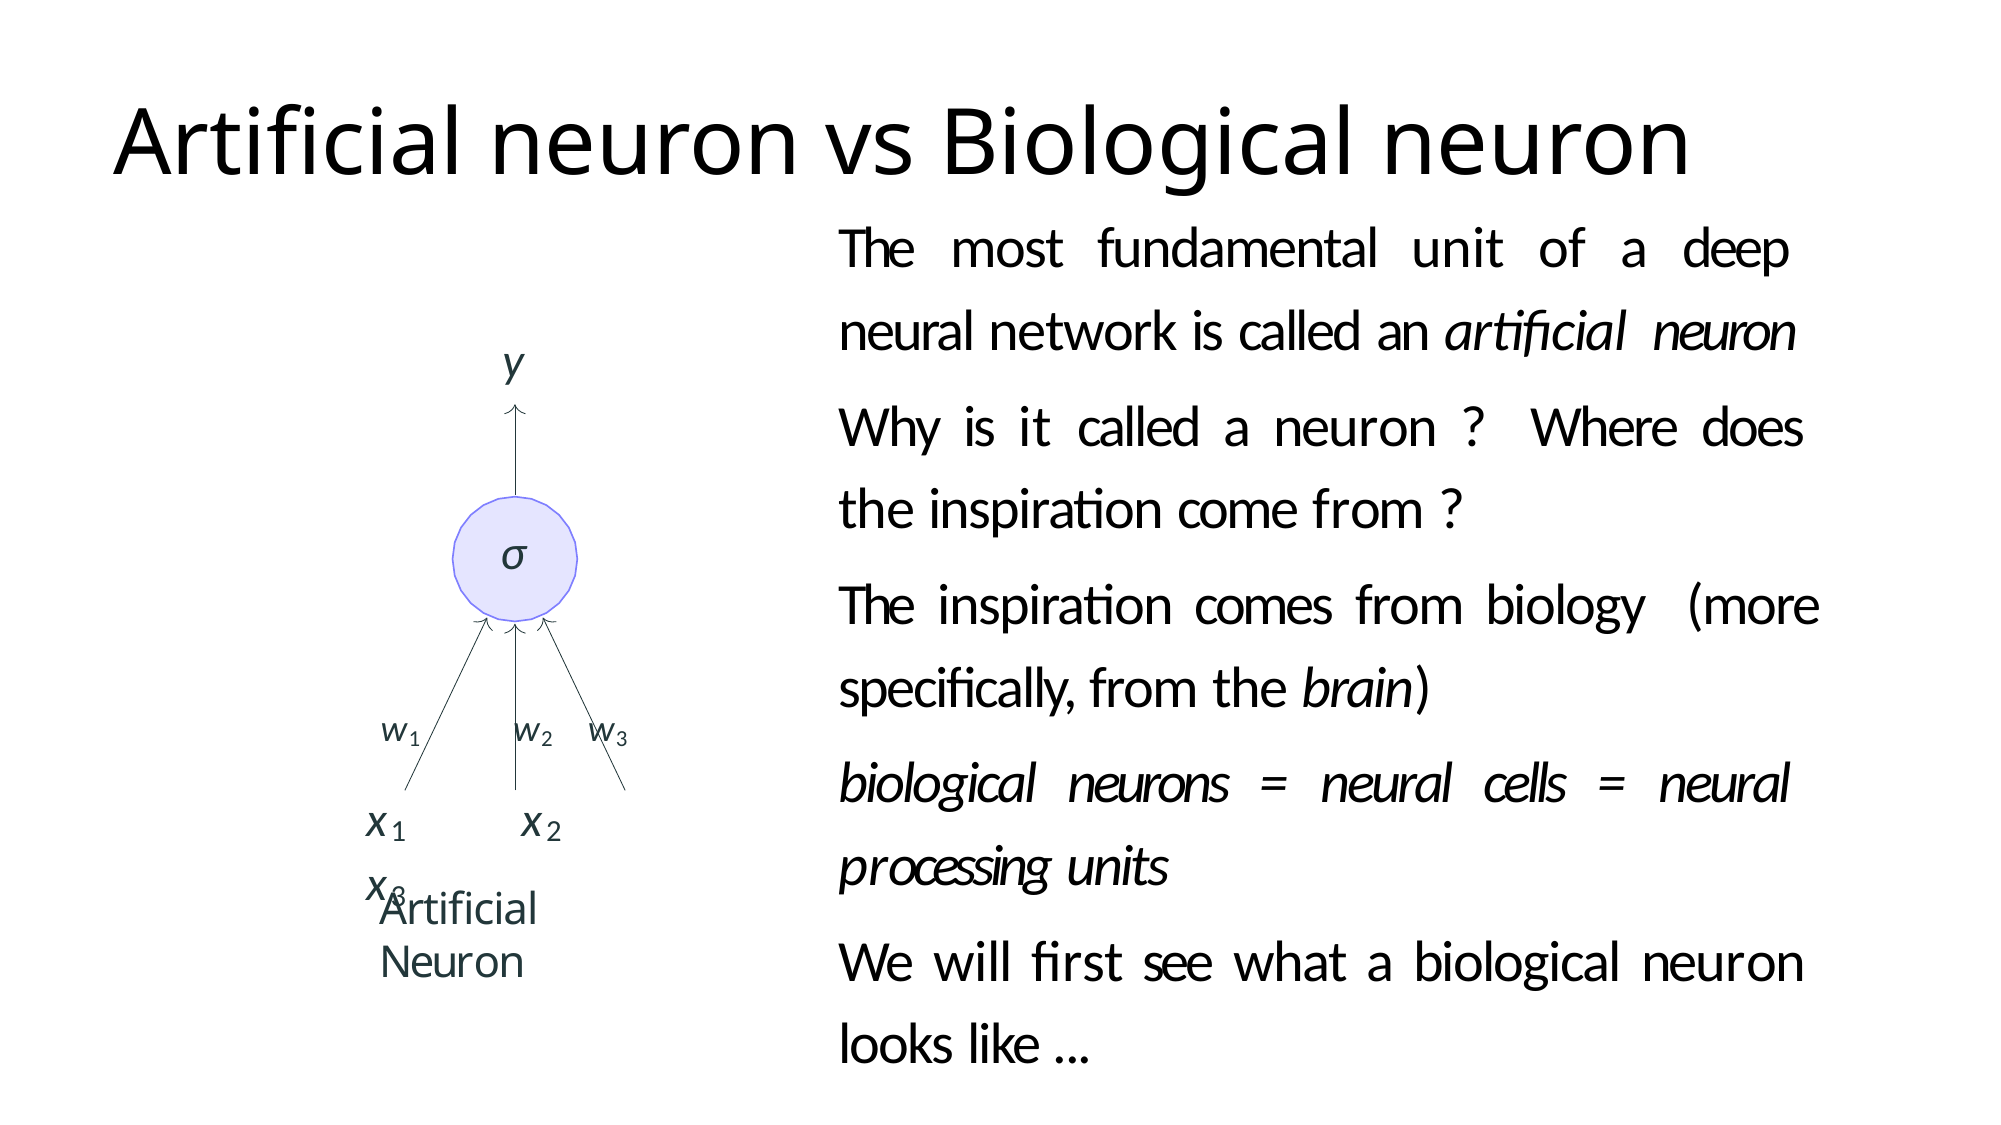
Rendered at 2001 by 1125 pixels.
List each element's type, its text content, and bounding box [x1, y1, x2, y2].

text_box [403, 403, 627, 792]
text_box y [497, 325, 531, 388]
title Artificial neuron vs Biological neuron [98, 36, 1824, 255]
text_box The most fundamental unit of a deep neural network is called an artificial neuron Why is it called a neuron ? Where does the inspiration come from ? The inspiration comes from biology (more specifically, from the brain) biological neurons = neural cells = neural processing units We will first see what a biological neuron looks like ... [834, 255, 1824, 1076]
text_box w1 w2 w3 x1 x2 x3 [335, 670, 684, 913]
text_box Artificial Neuron [374, 876, 667, 986]
